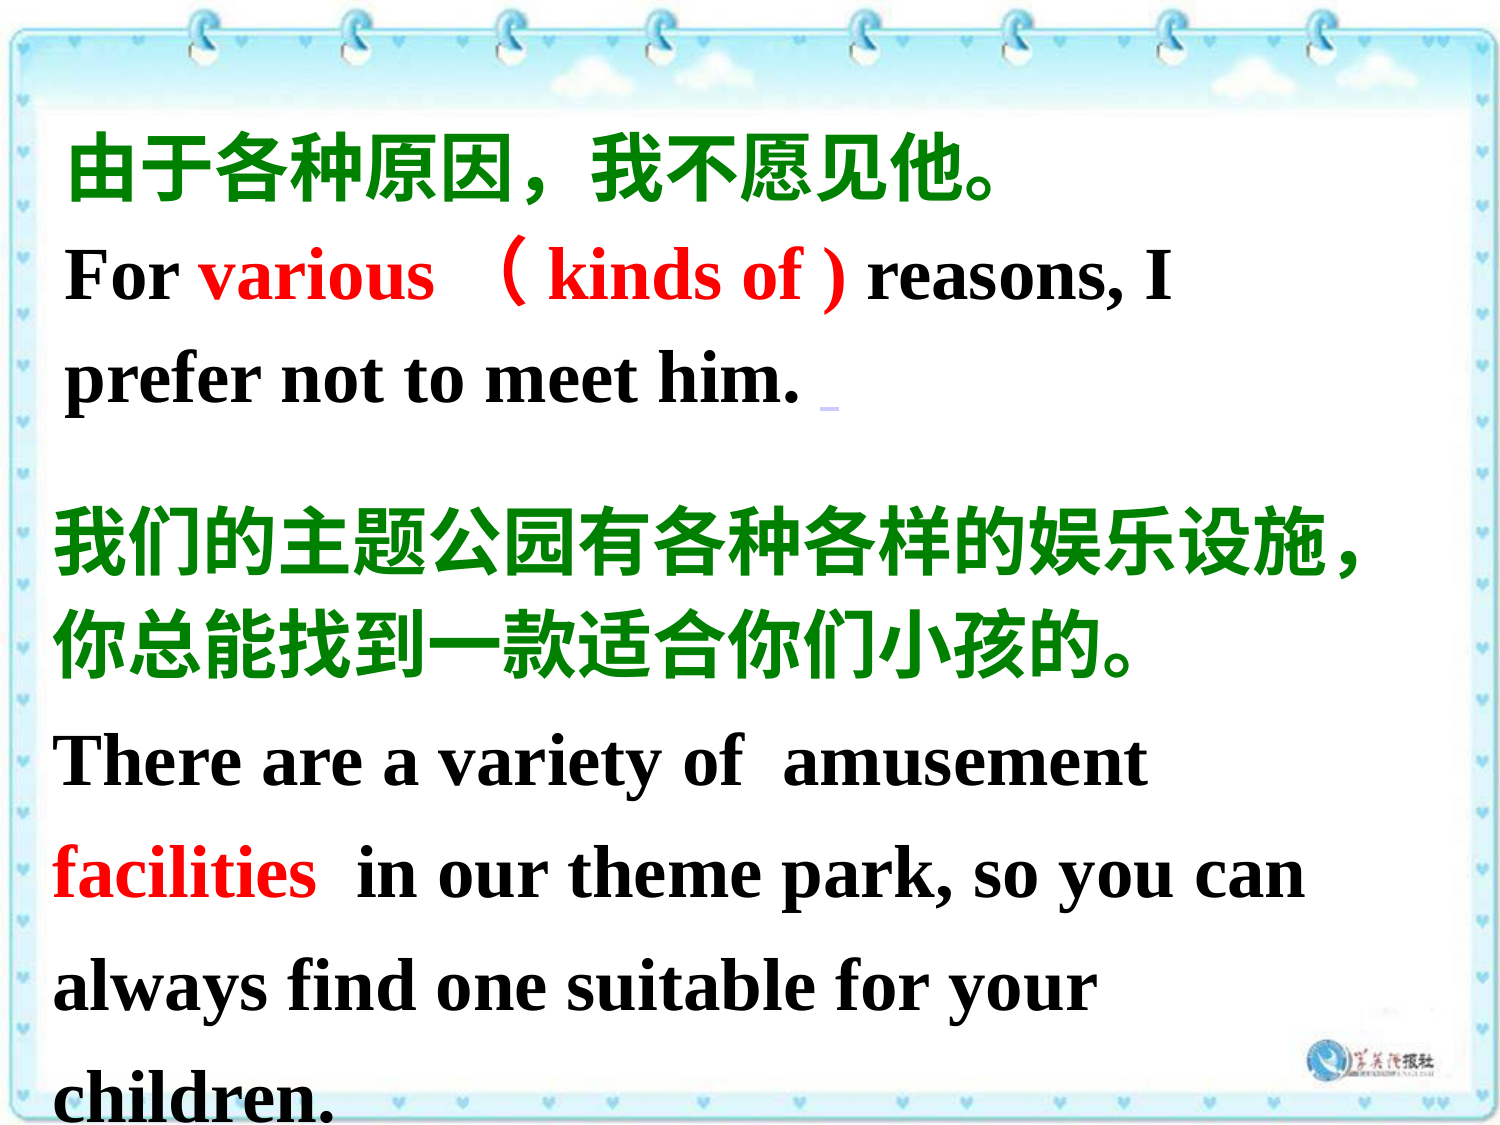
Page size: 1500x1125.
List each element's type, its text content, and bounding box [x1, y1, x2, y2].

text_box 由于各种原因，我不愿见他。 For various（kinds of ) reasons, I prefer not to meet him. [50, 99, 1363, 426]
picture [0, 0, 1500, 1125]
text_box 我们的主题公园有各种各样的娱乐设施，你总能找到一款适合你们小孩的。 There are a variety of amusement facilities in our theme park, so you can always find one suitable for your children. [37, 473, 1400, 1125]
